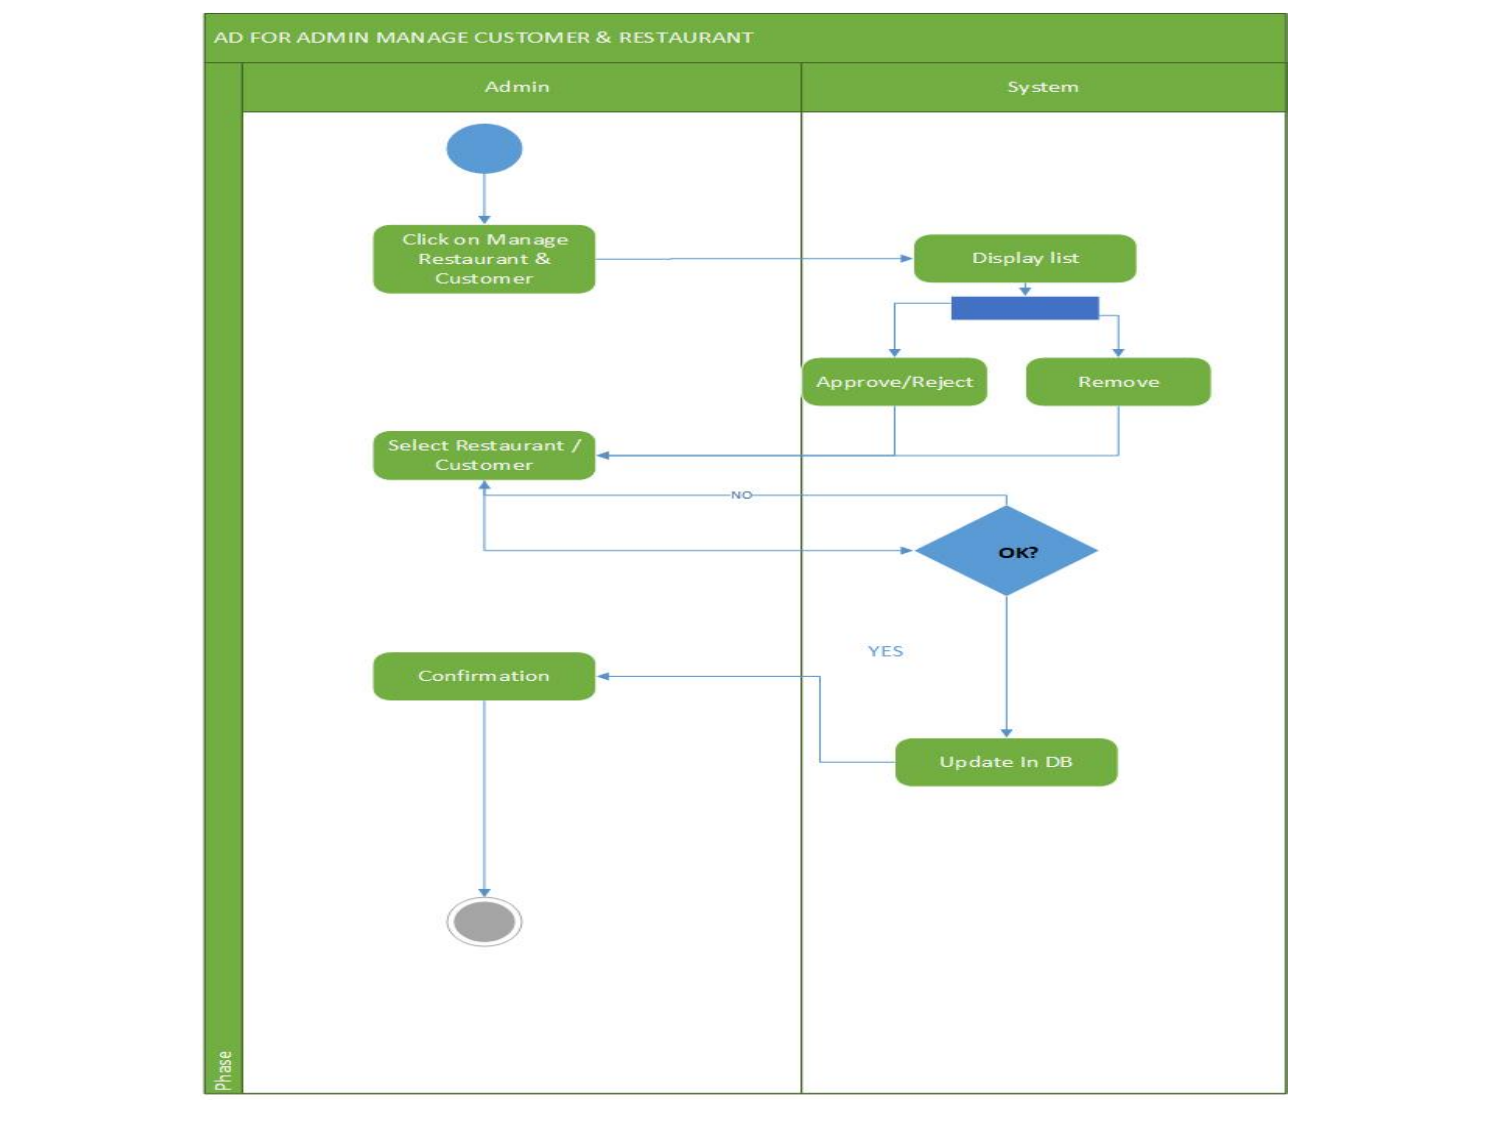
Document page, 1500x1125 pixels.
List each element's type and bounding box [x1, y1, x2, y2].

list [199, 12, 1288, 1100]
